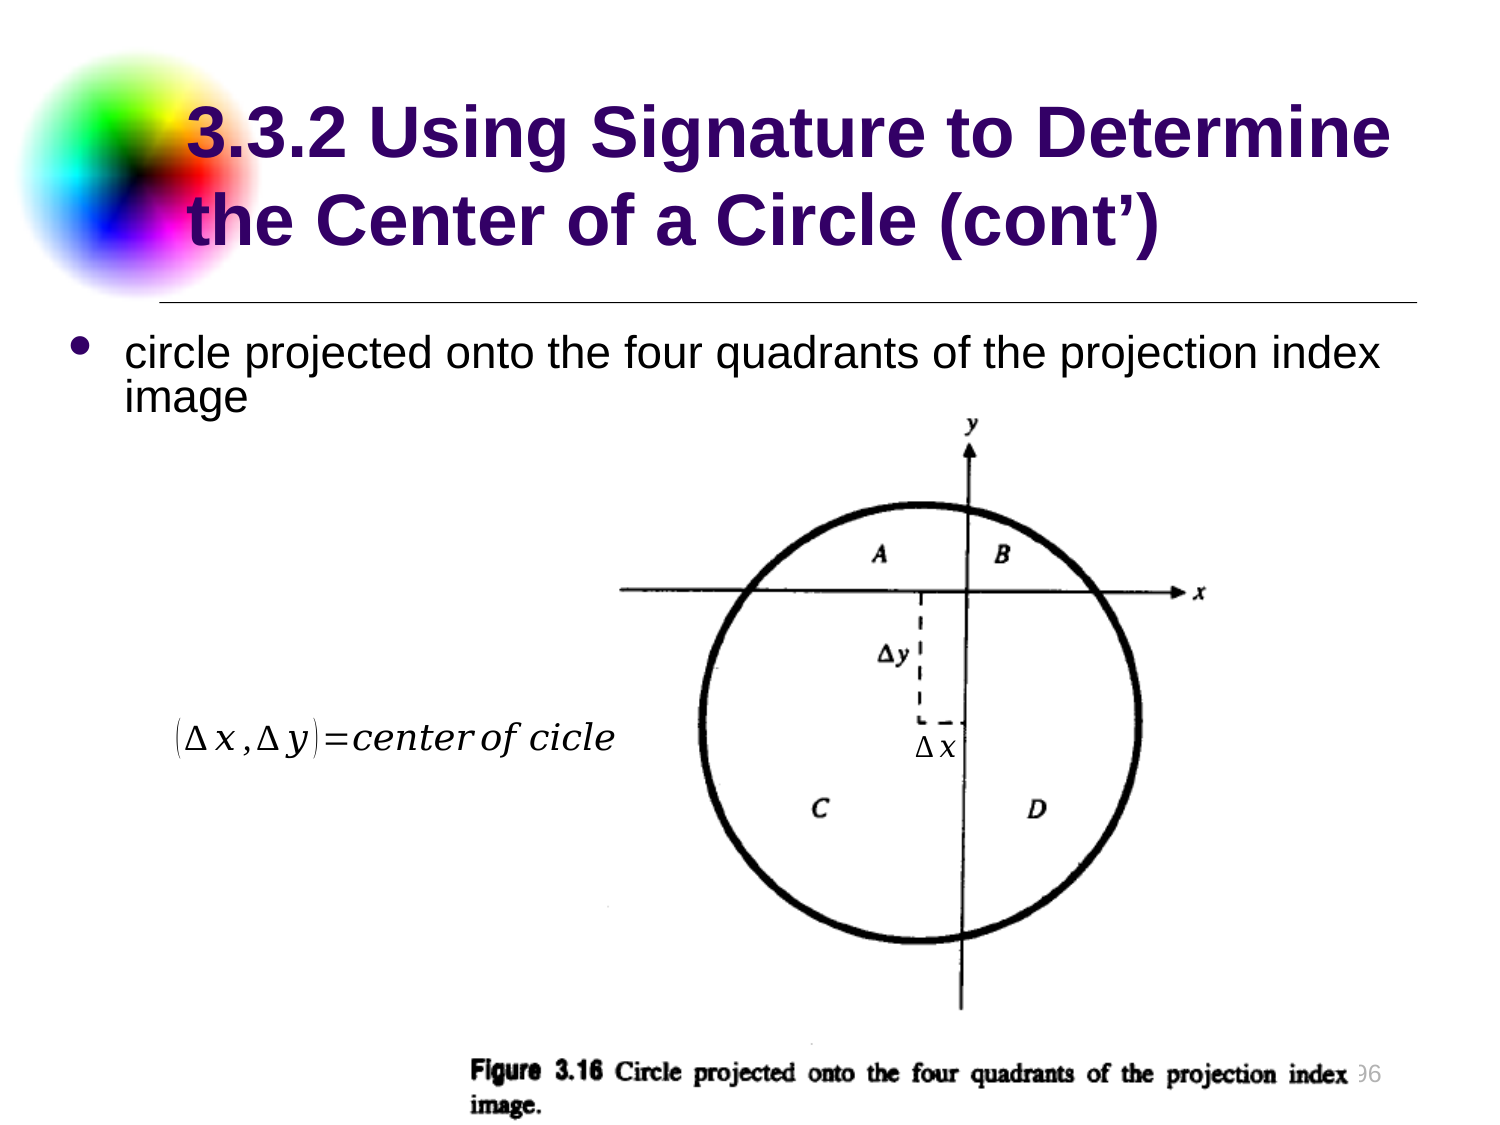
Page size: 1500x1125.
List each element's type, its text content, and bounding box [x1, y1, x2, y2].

title 3.3.2 Using Signature to Determine the Center of a Circle (cont’) [171, 54, 1500, 268]
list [431, 399, 1359, 1125]
picture [0, 42, 272, 318]
slide_number 96 [1359, 1042, 1397, 1103]
list circle projected onto the four quadrants of the projection index image [53, 326, 1441, 433]
